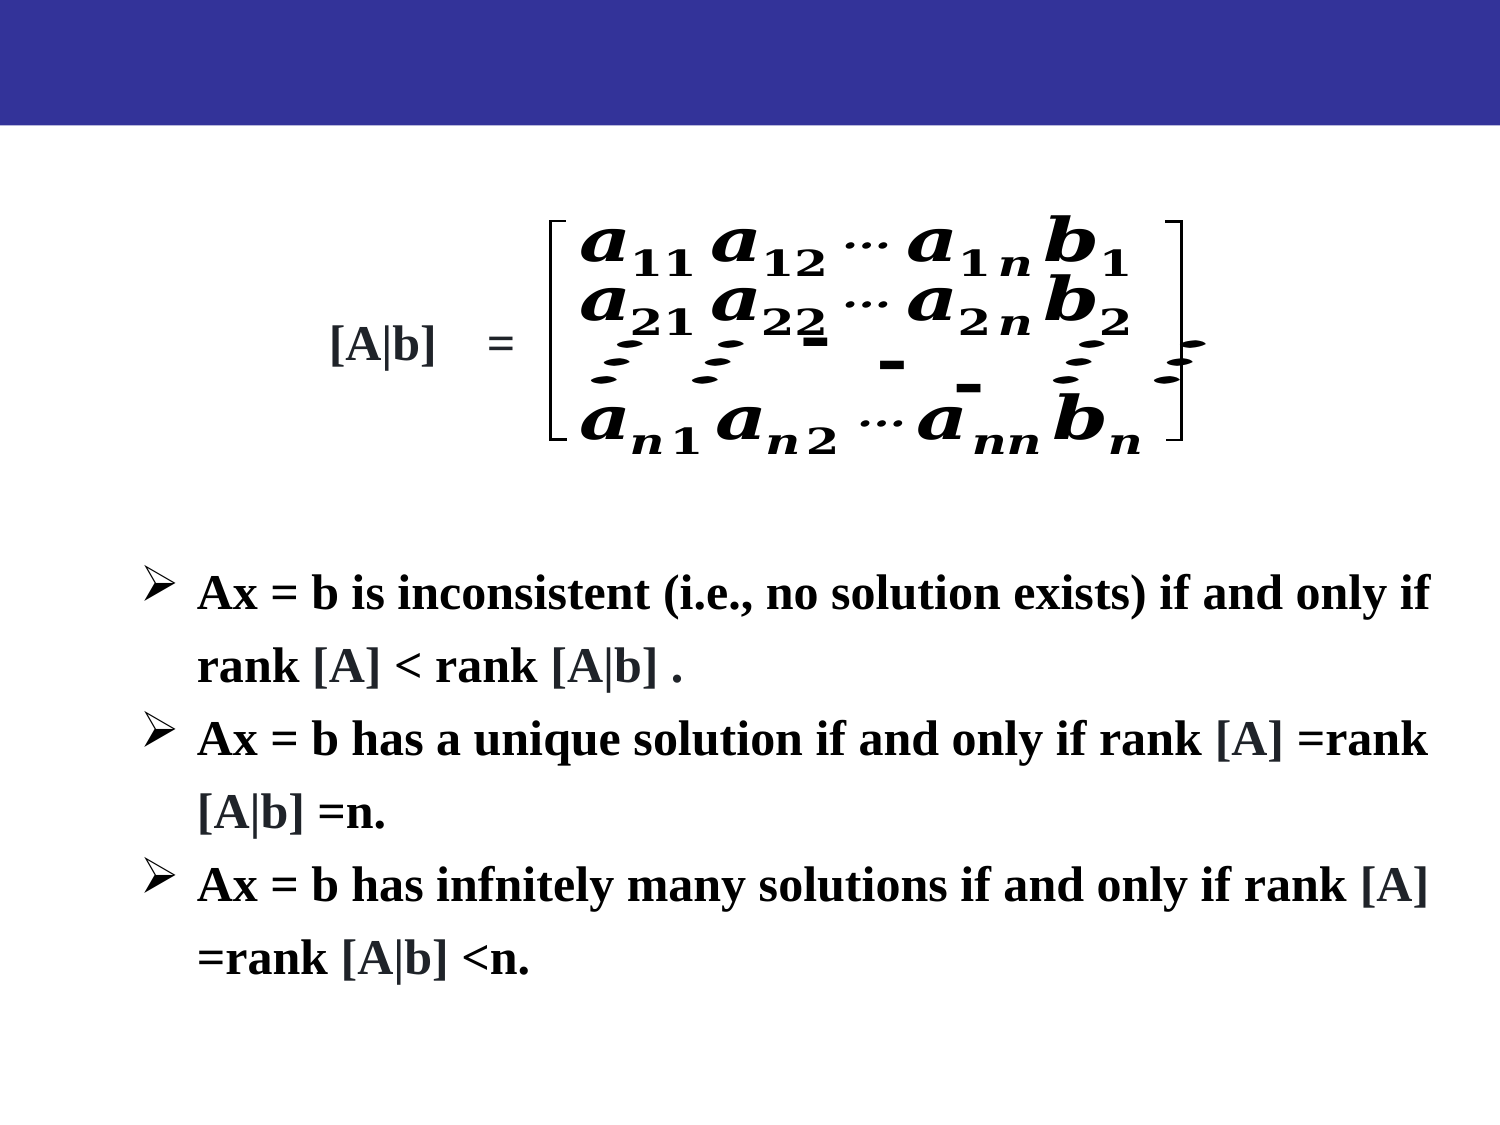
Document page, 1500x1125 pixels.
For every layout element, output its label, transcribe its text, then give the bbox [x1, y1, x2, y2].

text_box Ax = b is inconsistent (i.e., no solution exists) if and only if rank [A] < rank [A|b] . Ax = b has a unique solution if and only if rank [A] =rank [A|b] =n. Ax = b has infnitely many solutions if and only if rank [A] =rank [A|b] <n. [125, 539, 1448, 992]
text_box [313, 208, 1223, 463]
